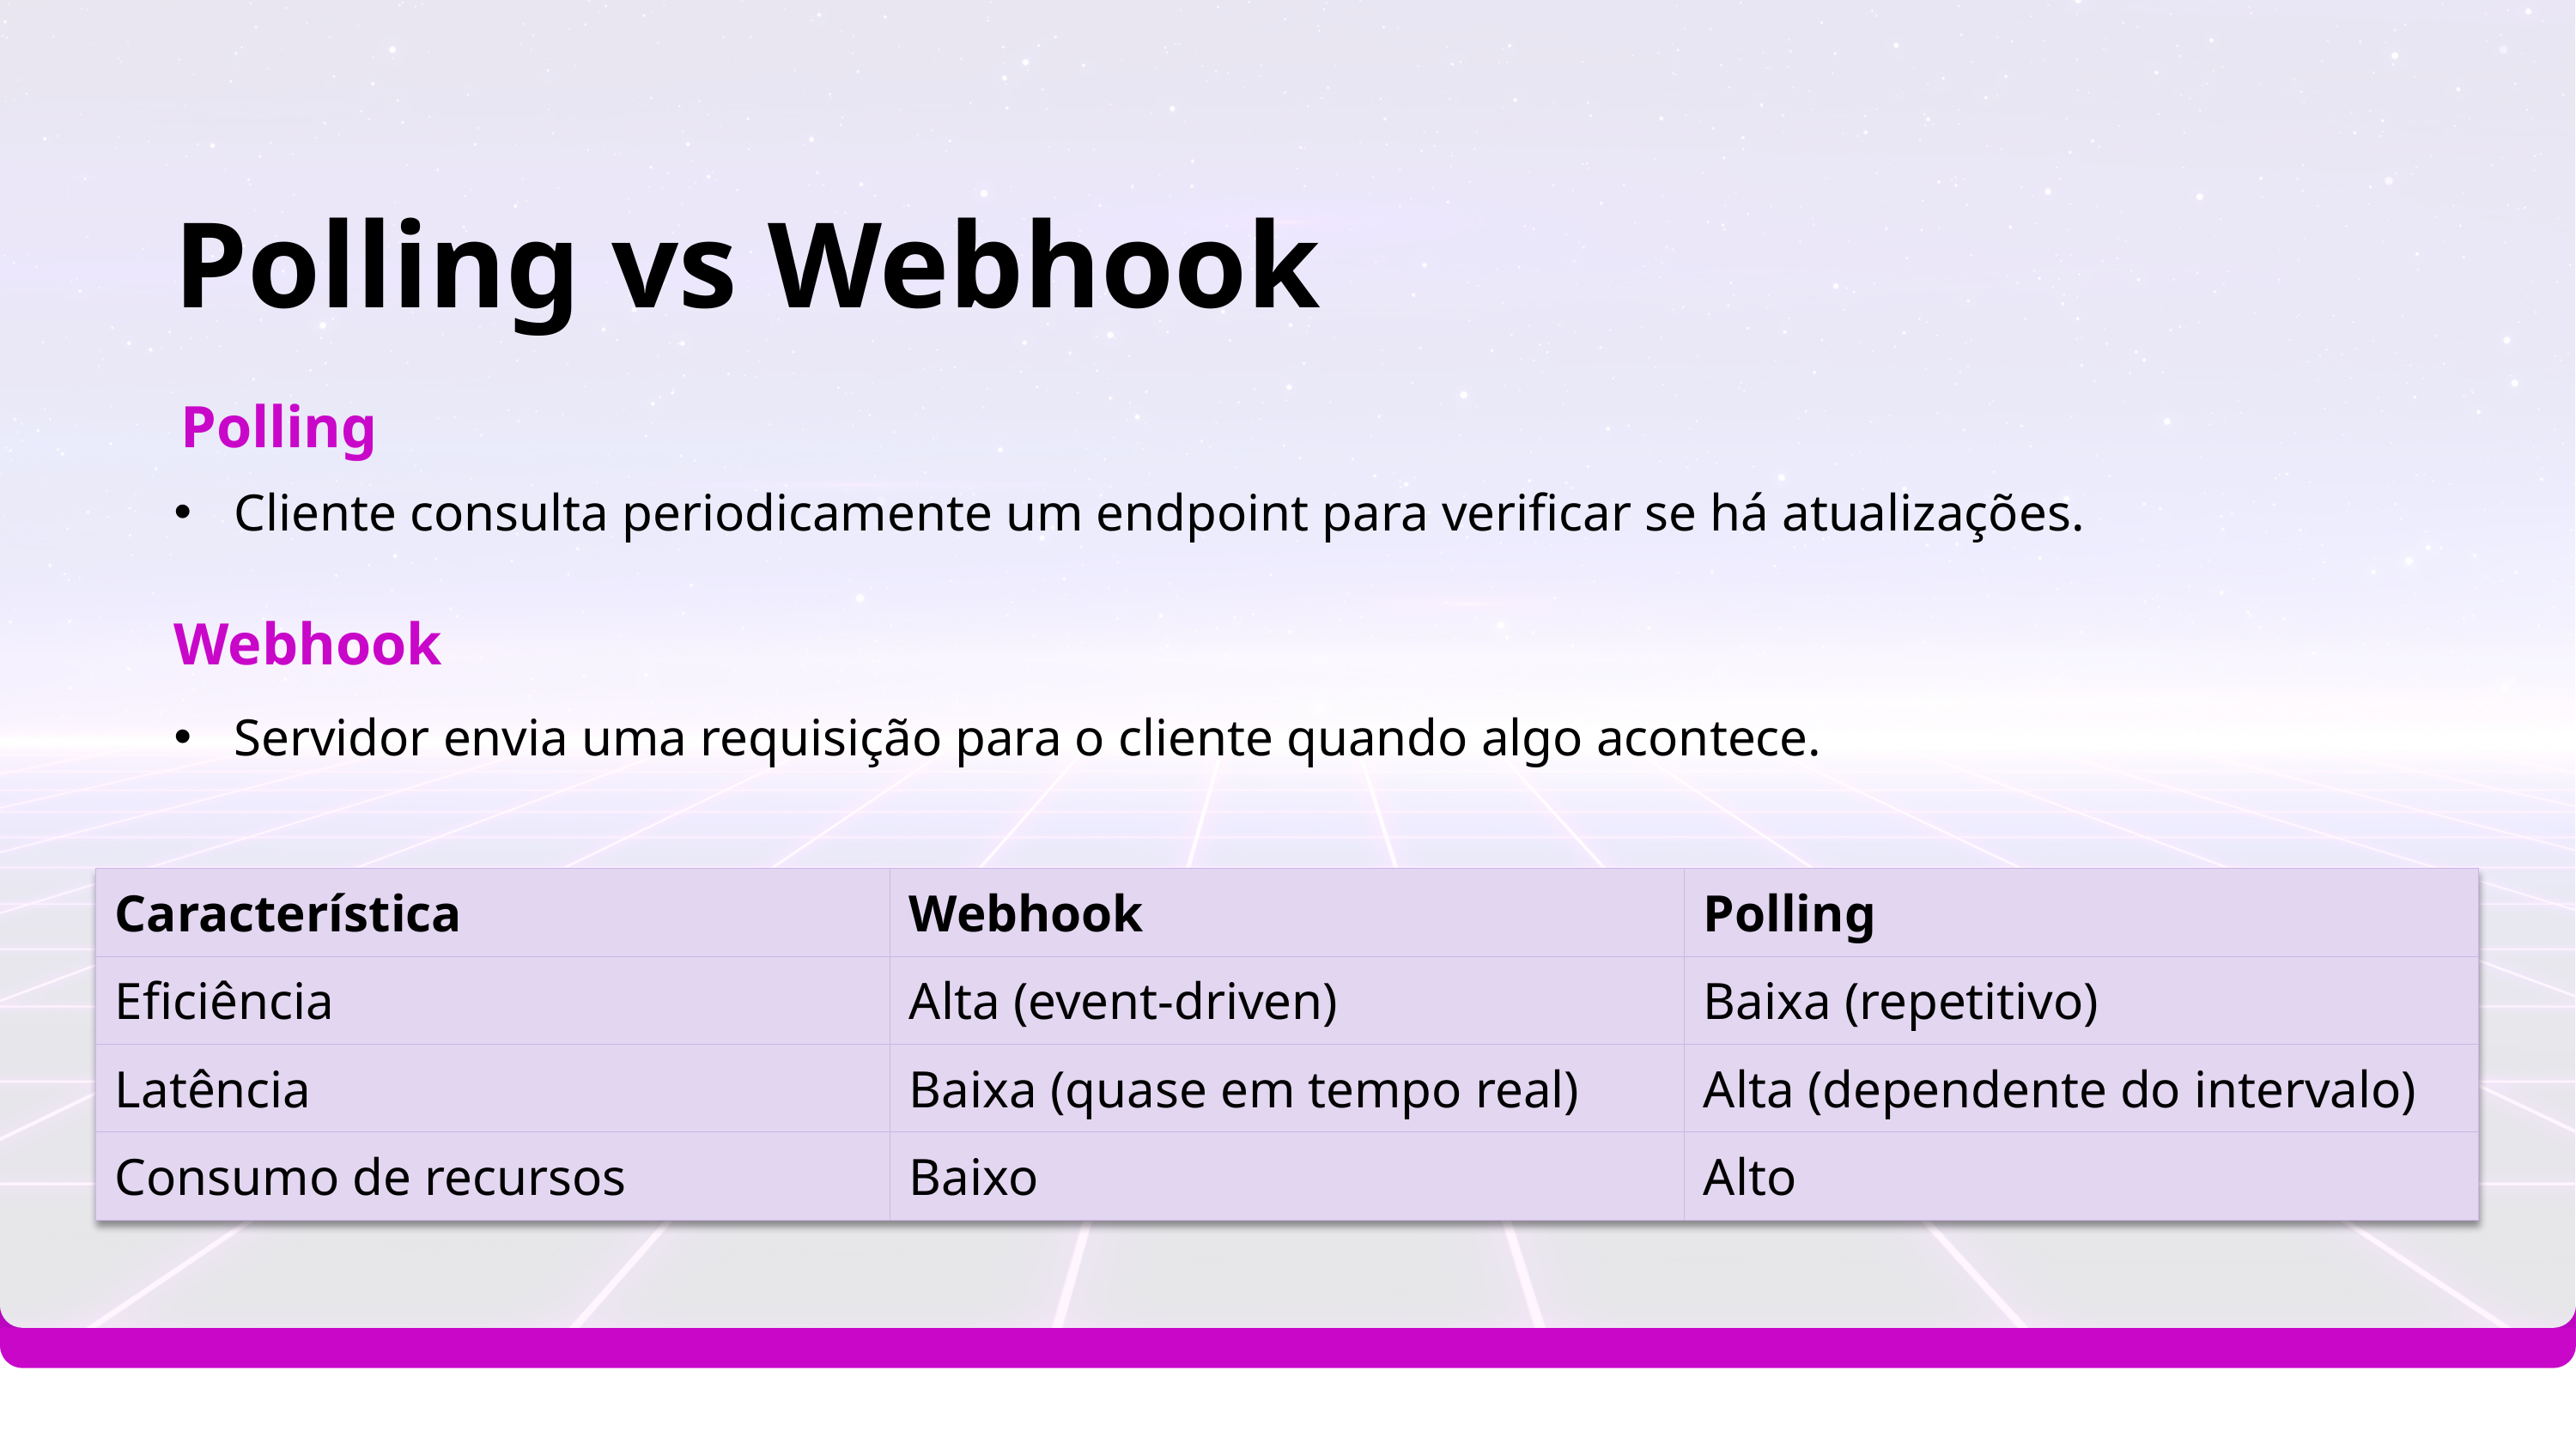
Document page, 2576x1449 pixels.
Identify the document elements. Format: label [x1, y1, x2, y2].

text_box [0, 1328, 2576, 1368]
text_box [0, 0, 2576, 1328]
